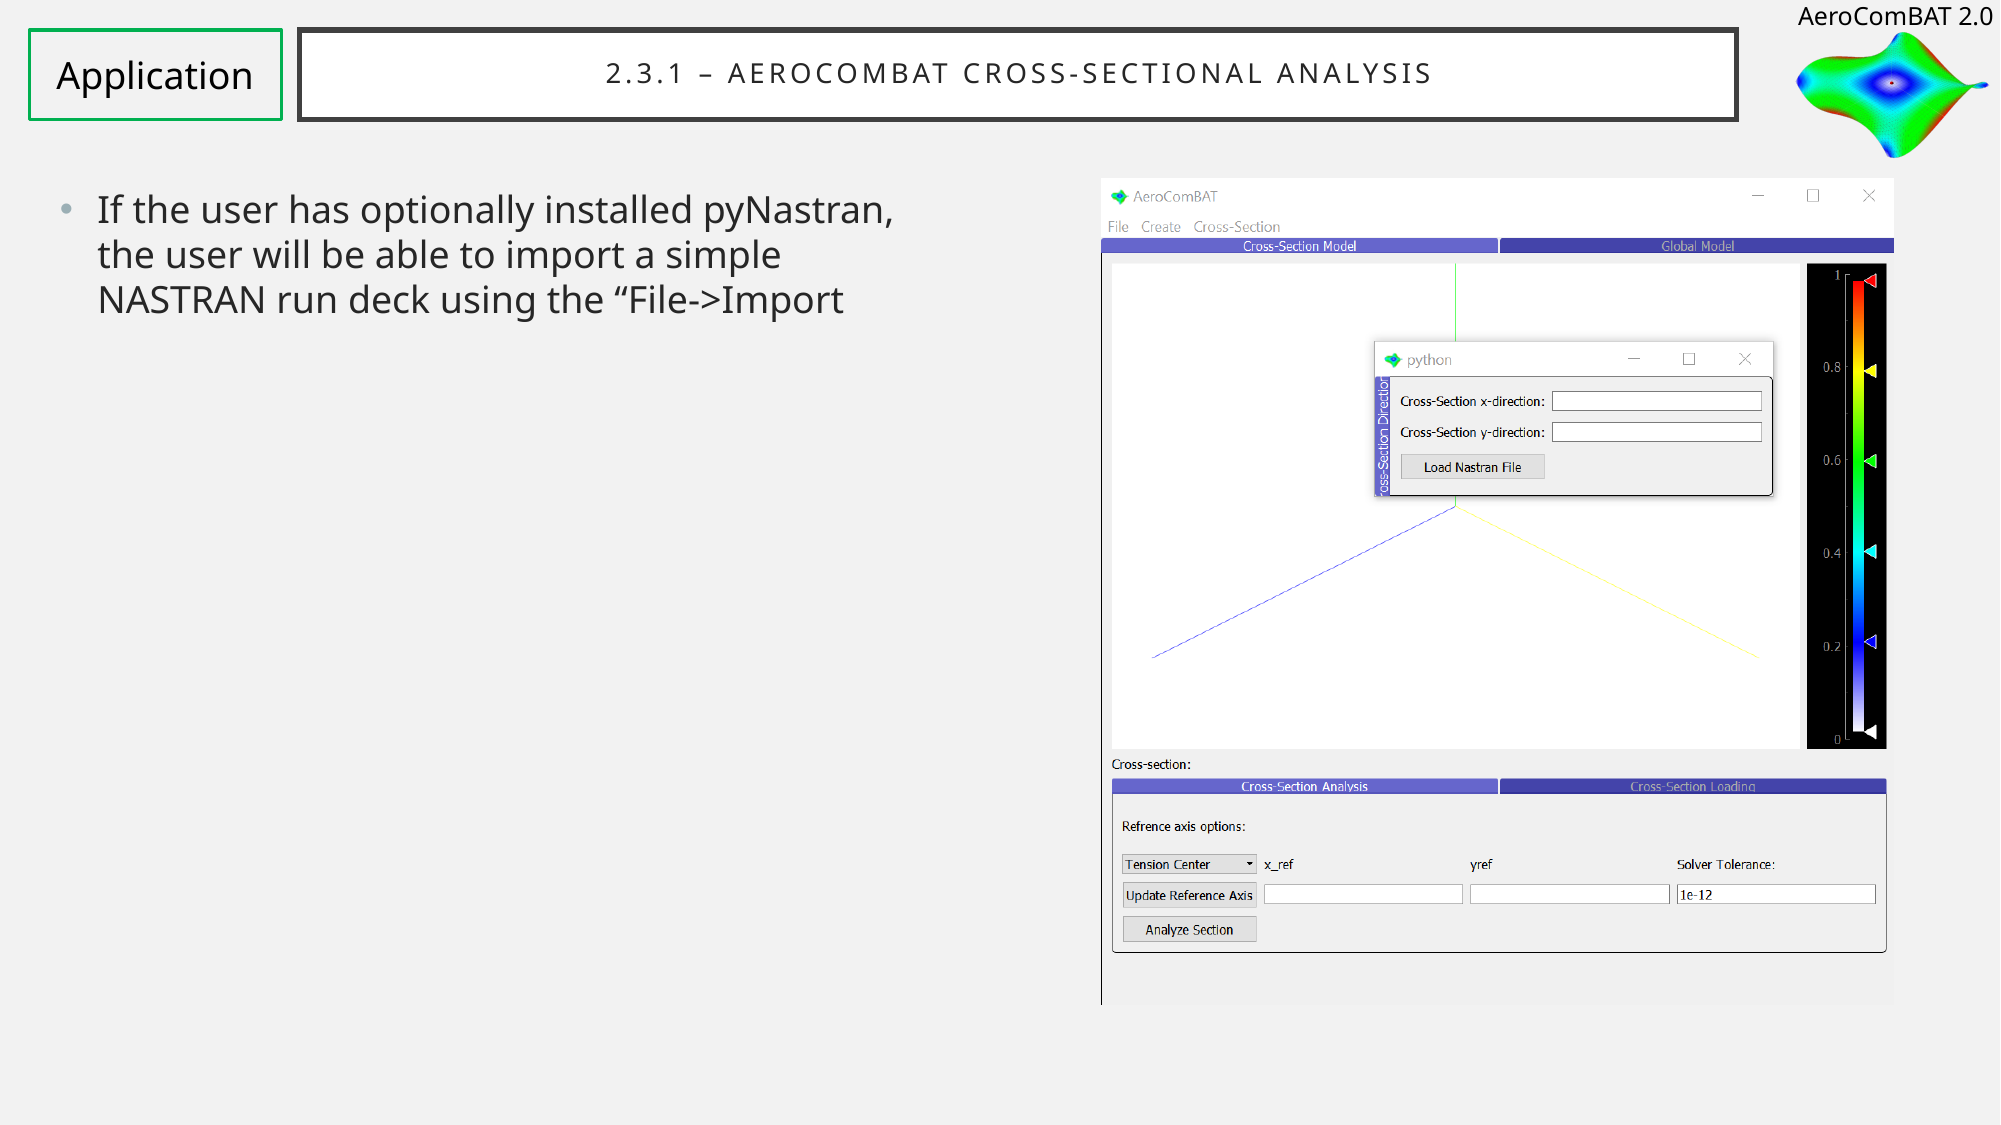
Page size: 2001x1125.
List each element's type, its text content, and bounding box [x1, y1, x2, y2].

list If the user has optionally installed pyNastran, the user will be able to import a simple NASTRAN run deck using the “File->Import [44, 178, 961, 1069]
picture [1794, 31, 1990, 159]
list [1100, 178, 1894, 1005]
title 2.3.1 – AeroComBAT cross-sectional Analysis [297, 27, 1739, 122]
text_box Application [28, 29, 282, 121]
